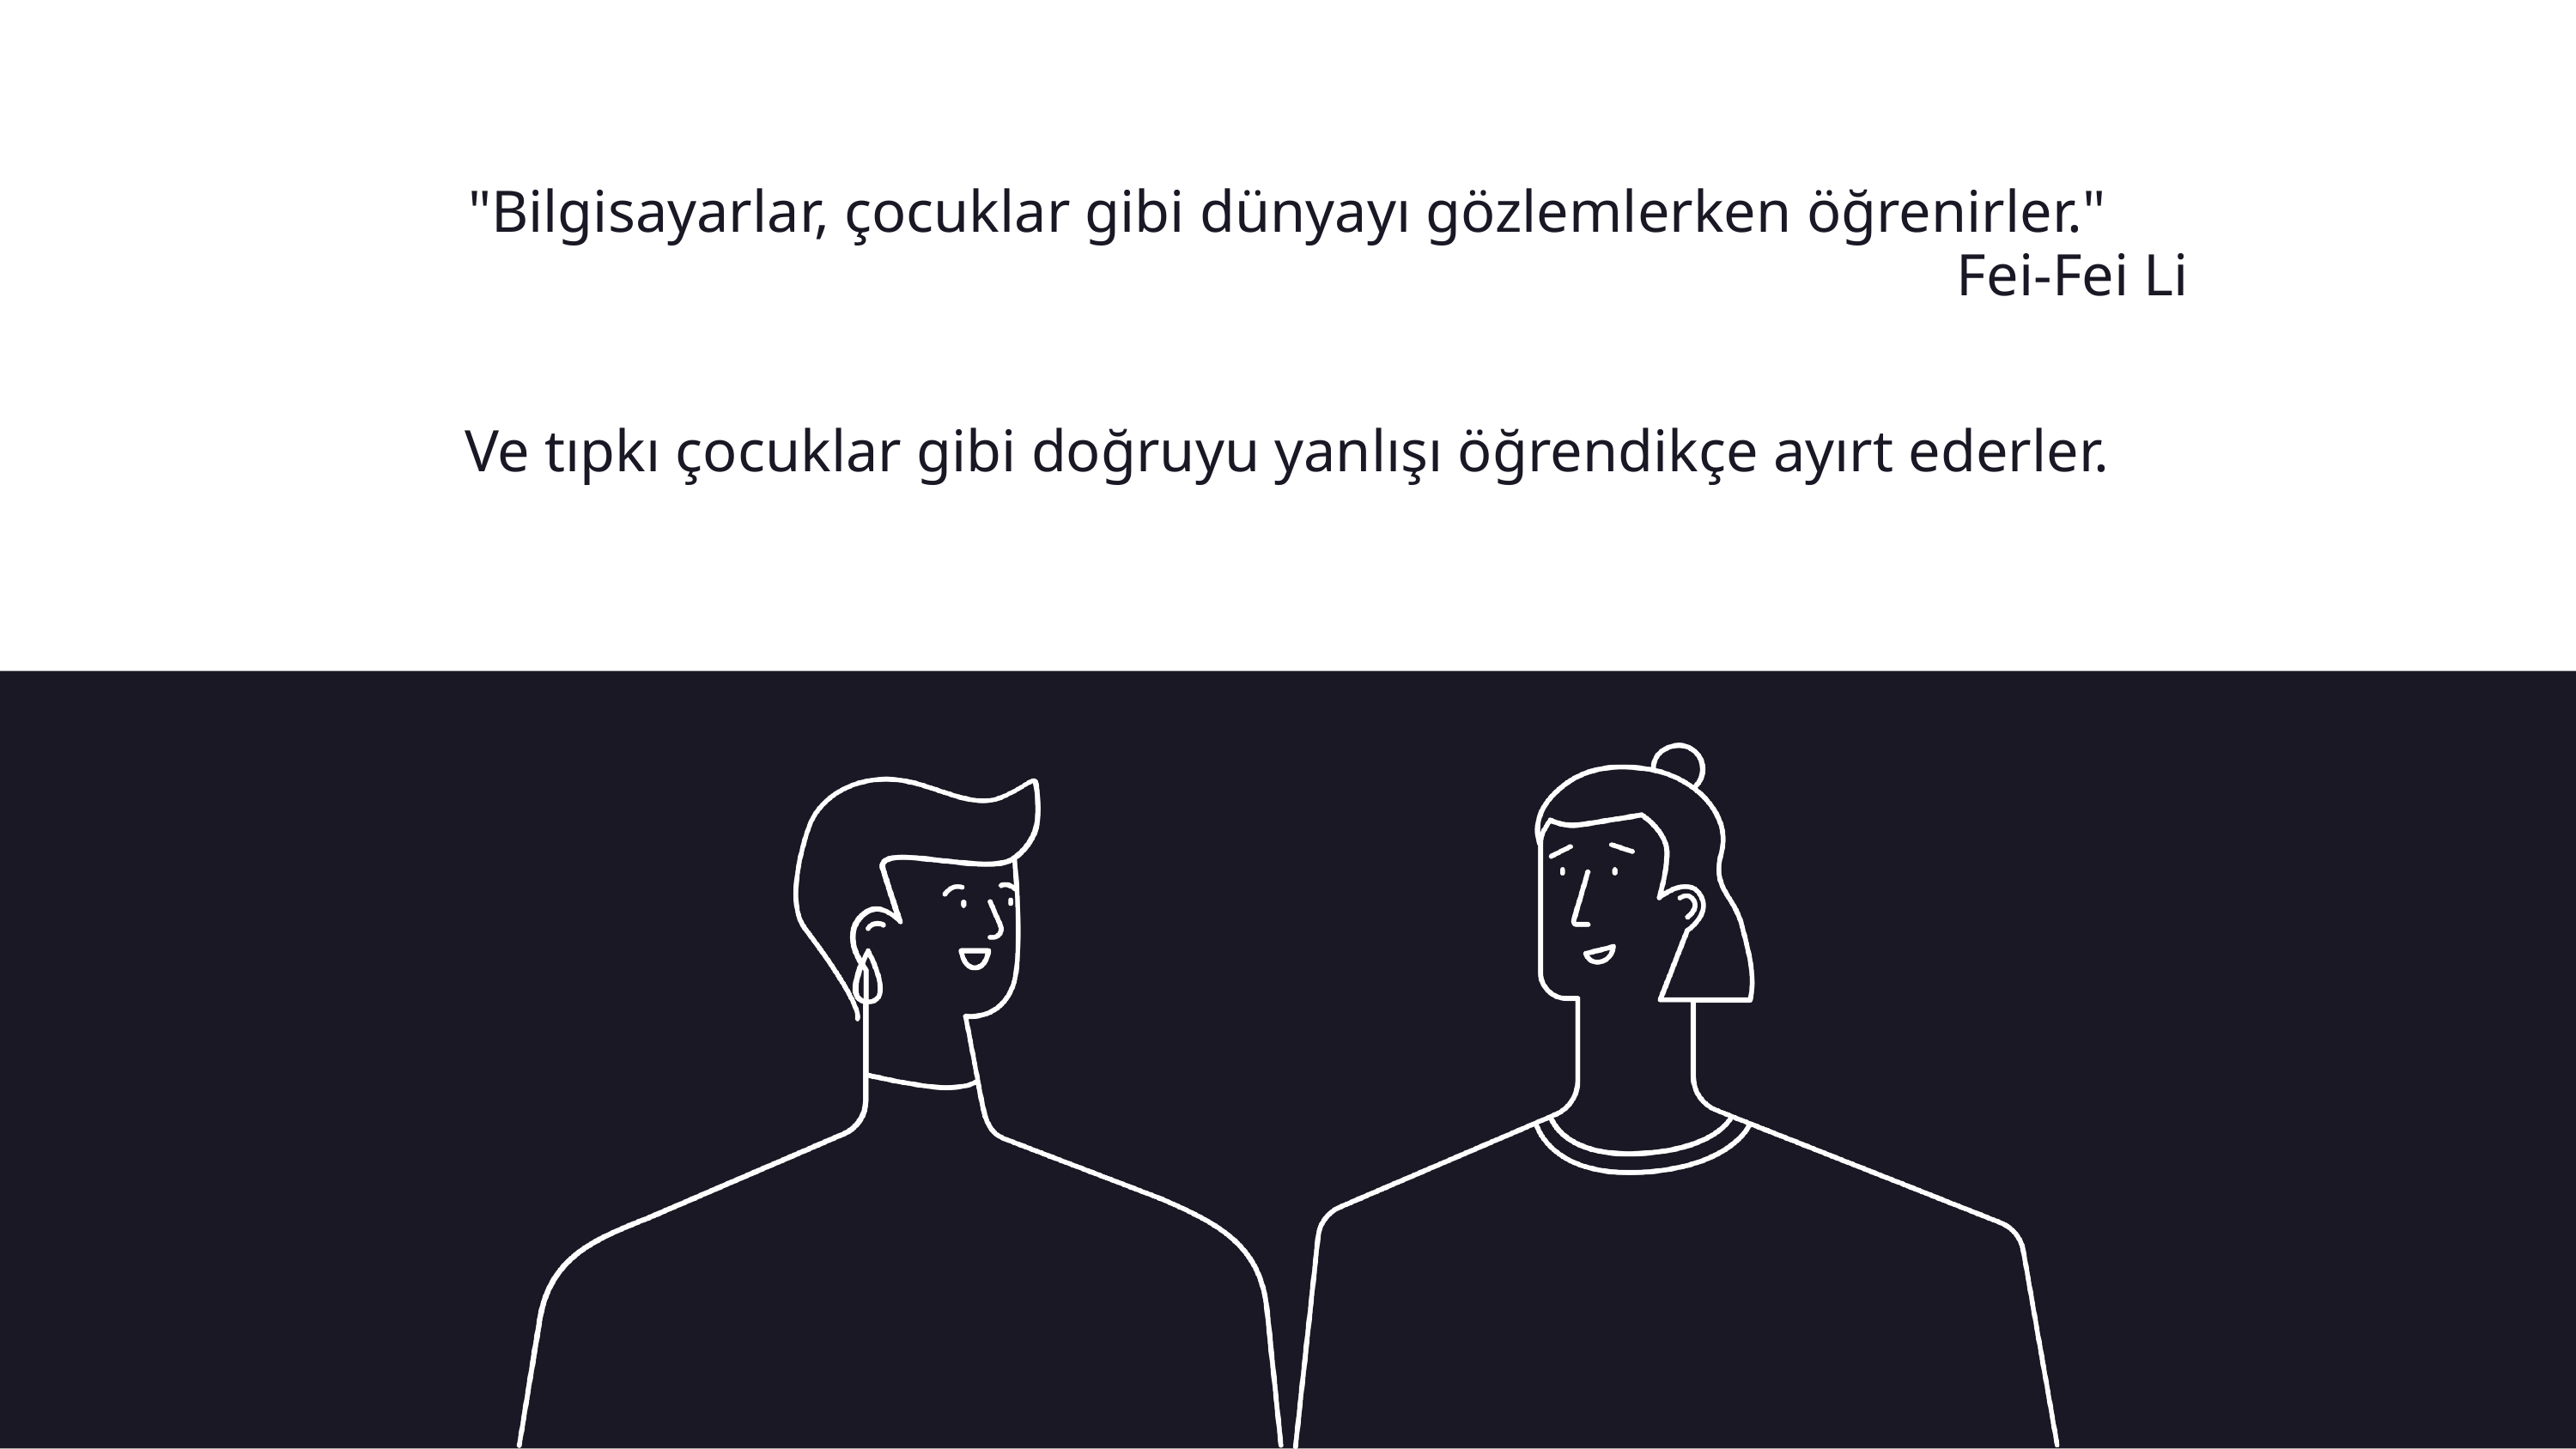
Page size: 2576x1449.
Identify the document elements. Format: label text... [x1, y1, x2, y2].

text_box [516, 743, 2060, 1449]
text_box Ve tıpkı çocuklar gibi doğruyu yanlışı öğrendikçe ayırt ederler. [0, 420, 2576, 483]
text_box [0, 670, 2576, 1449]
text_box "Bilgisayarlar, çocuklar gibi dünyayı gözlemlerken öğrenirler." Fei-Fei Li [0, 118, 2576, 307]
